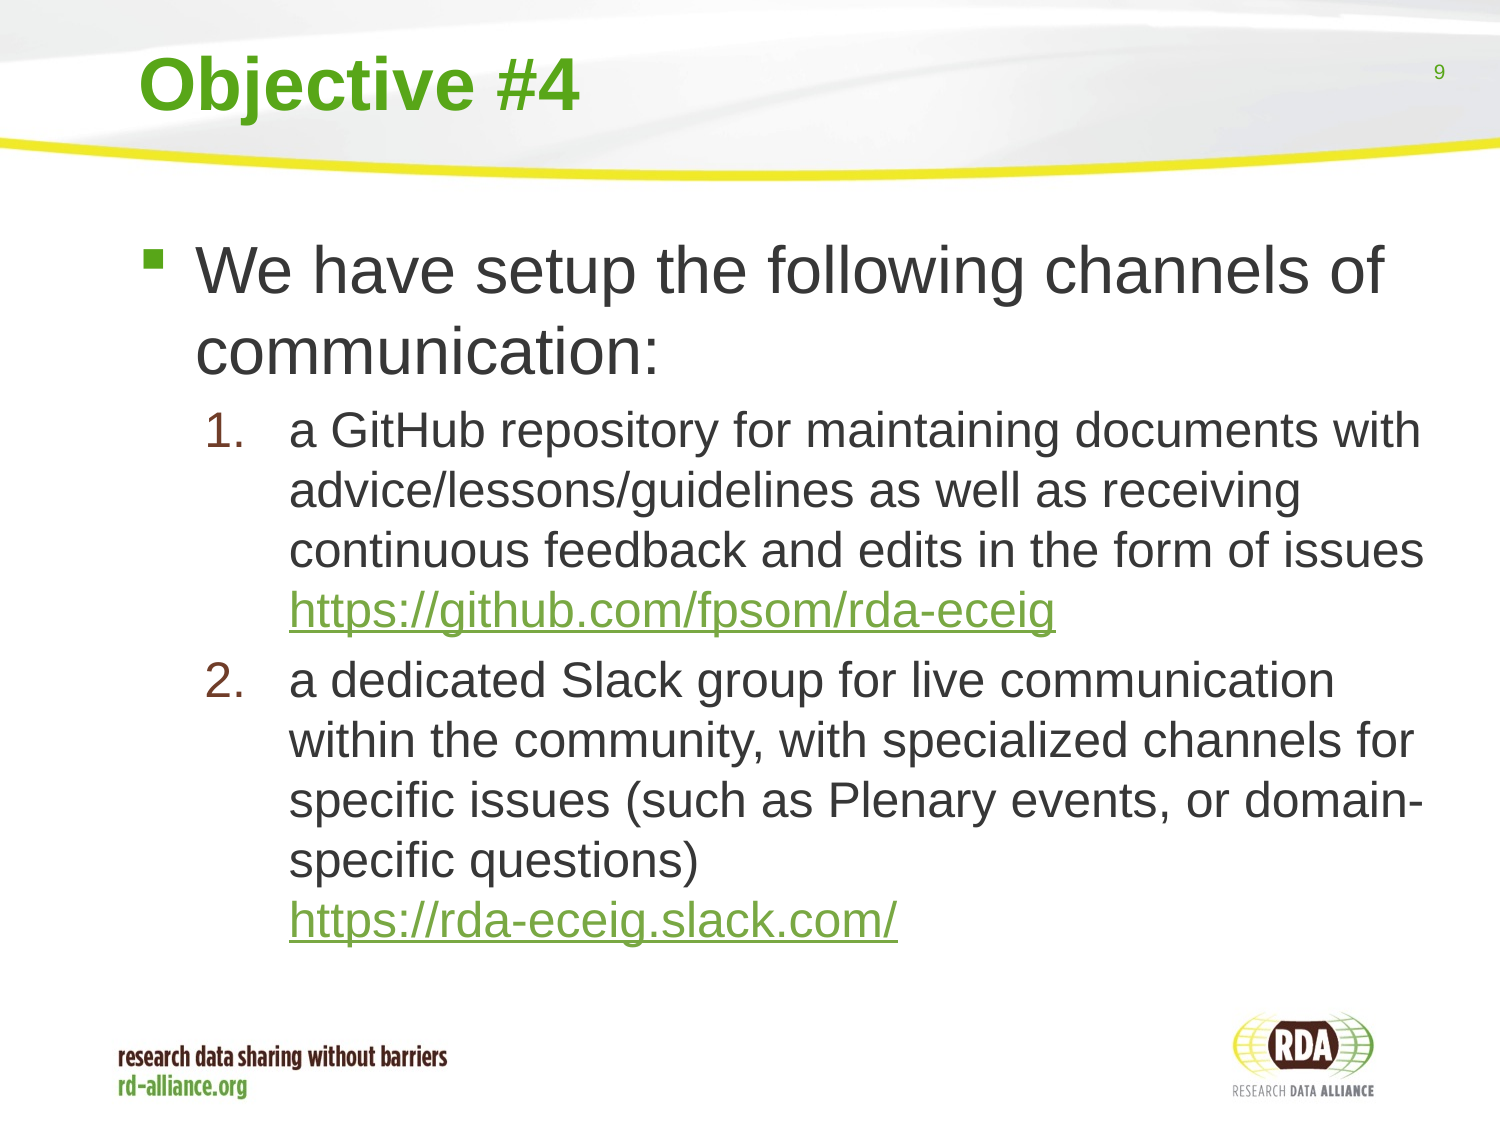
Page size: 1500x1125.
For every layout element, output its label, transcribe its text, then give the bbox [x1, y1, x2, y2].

picture [0, 0, 1500, 1125]
list We have setup the following channels of communication: a GitHub repository for maintaining documents with advice/lessons/guidelines as well as receiving continuous feedback and edits in the form of issues https://github.com/fpsom/rda-eceig a dedicated Slack group for live communication within the community, with specialized channels for specific issues (such as Plenary events, or domain-specific questions) https://rda-eceig.slack.com/ [123, 219, 1459, 1005]
title Objective #4 [123, 0, 1365, 161]
